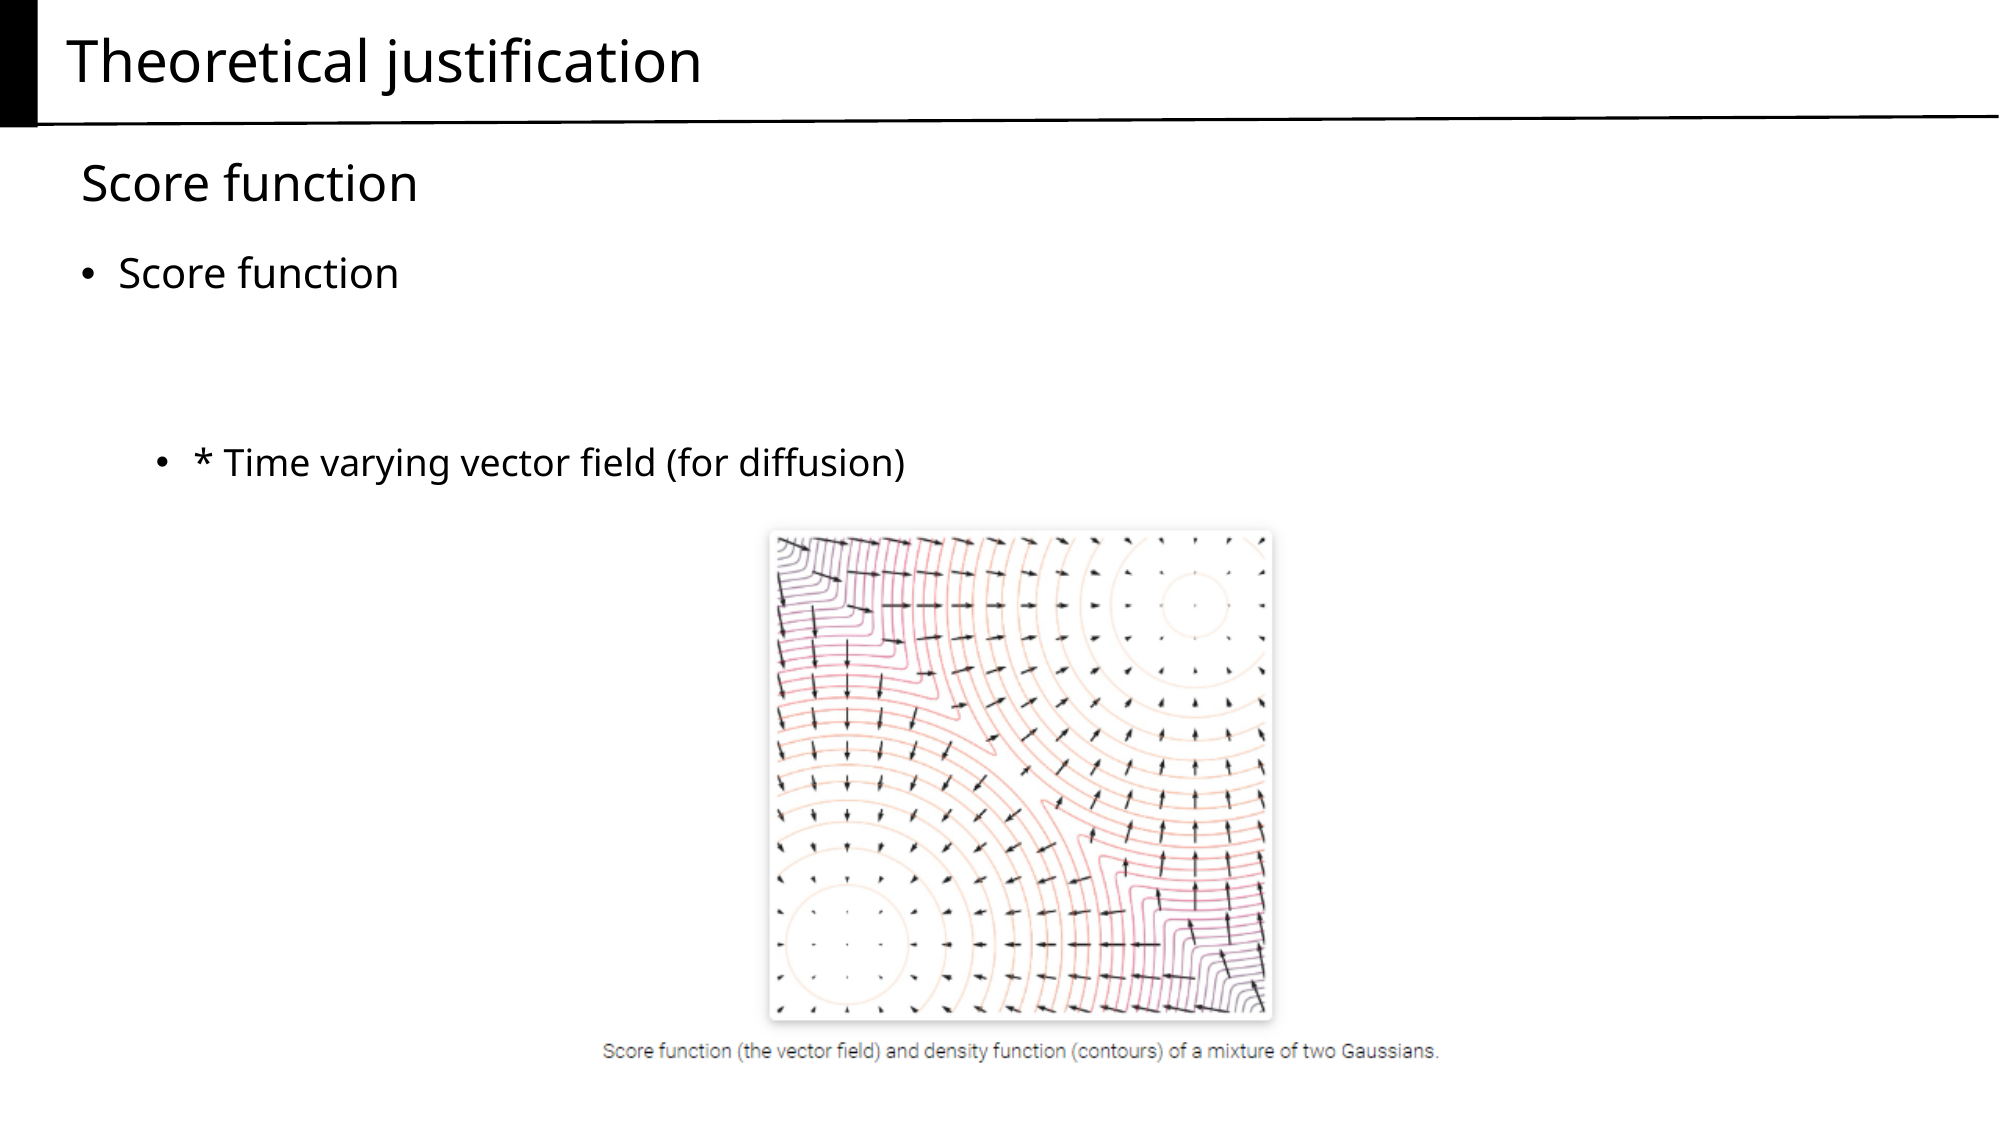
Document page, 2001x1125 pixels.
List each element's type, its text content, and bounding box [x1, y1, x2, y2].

picture [590, 515, 1465, 1077]
list Theoretical justification [51, 18, 986, 109]
list Score function [66, 139, 1001, 230]
